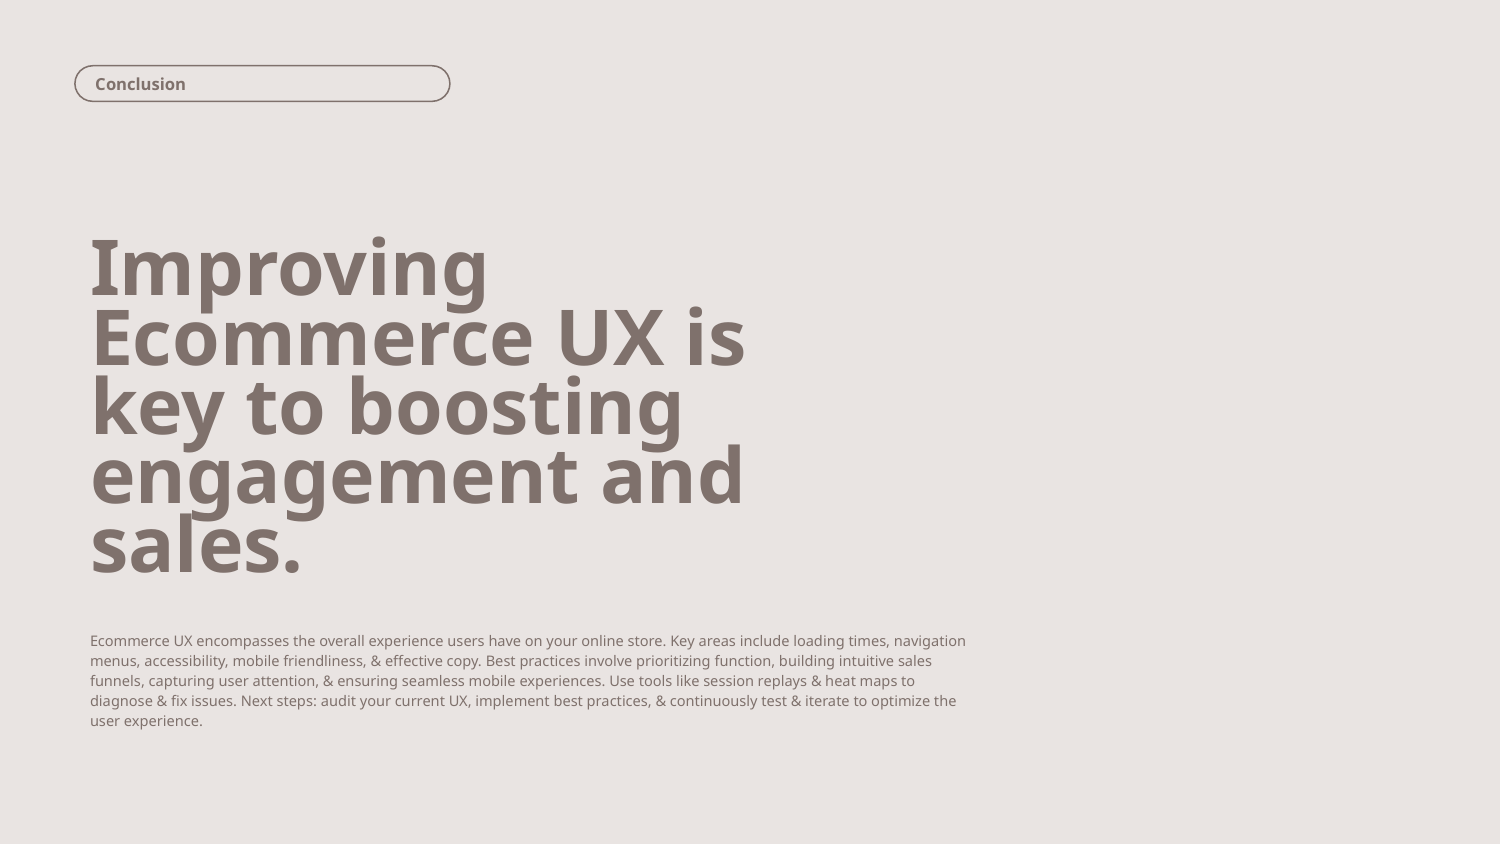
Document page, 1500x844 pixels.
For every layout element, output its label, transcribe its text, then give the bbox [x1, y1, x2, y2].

text_box Improving Ecommerce UX is key to boosting engagement and sales. [74, 225, 900, 619]
subtitle Ecommerce UX encompasses the overall experience users have on your online store. Key areas include loading times, navigation menus, accessibility, mobile friendliness, & effective copy. Best practices involve prioritizing function, building intuitive sales funnels, capturing user attention, & ensuring seamless mobile experiences. Use tools like session replays & heat maps to diagnose & fix issues. Next steps: audit your current UX, implement best practices, & continuously test & iterate to optimize the user experience. [75, 618, 995, 745]
text_box Conclusion [74, 65, 450, 102]
